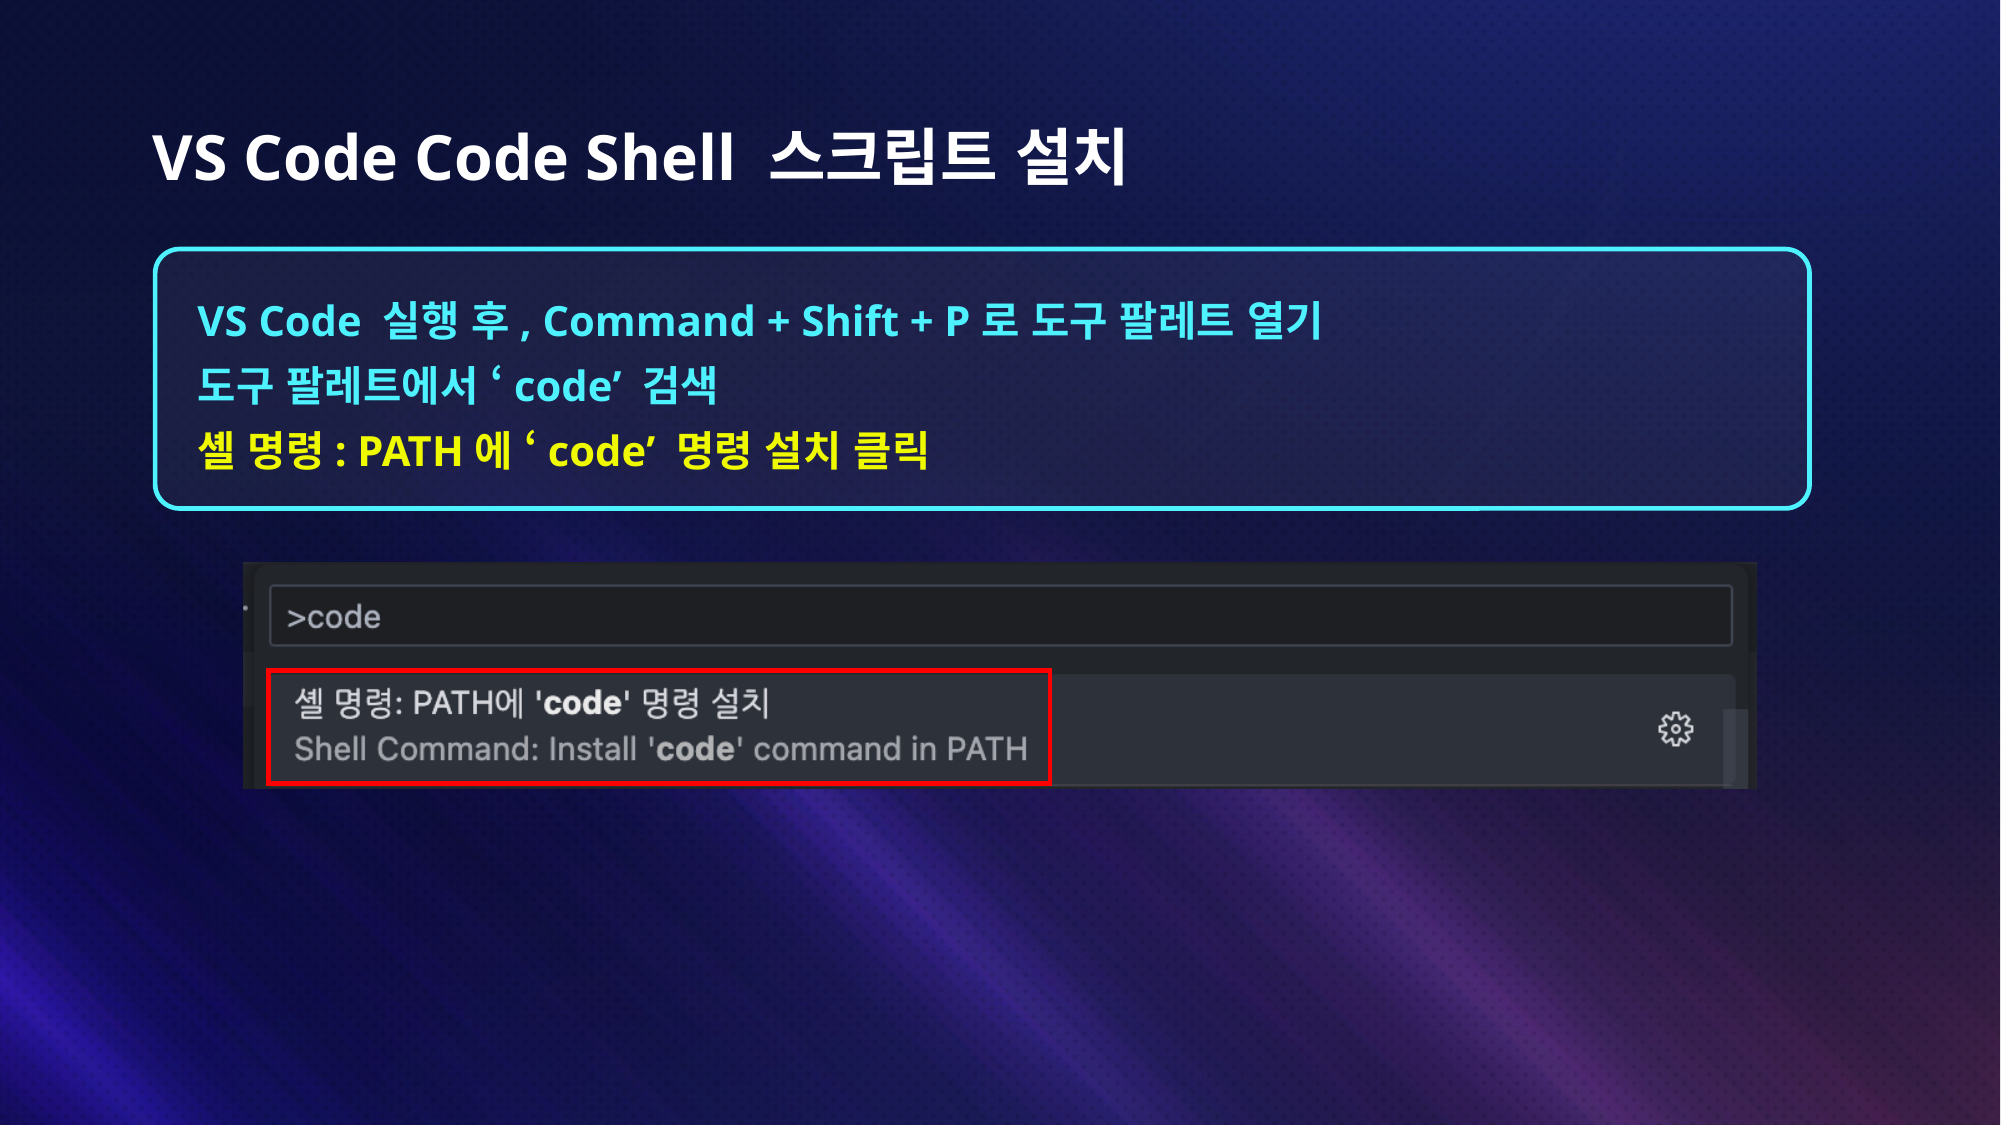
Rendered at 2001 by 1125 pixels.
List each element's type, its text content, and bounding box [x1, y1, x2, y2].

title VS Code Code Shell 스크립트 설치 [137, 105, 1863, 216]
text_box VS Code 실행 후, Command + Shift + P로 도구 팔레트 열기 도구 팔레트에서 ‘code’ 검색 셸 명령: PATH에 ‘code’ 명령 설치 클릭 [154, 248, 1811, 510]
picture [0, 0, 2001, 1125]
